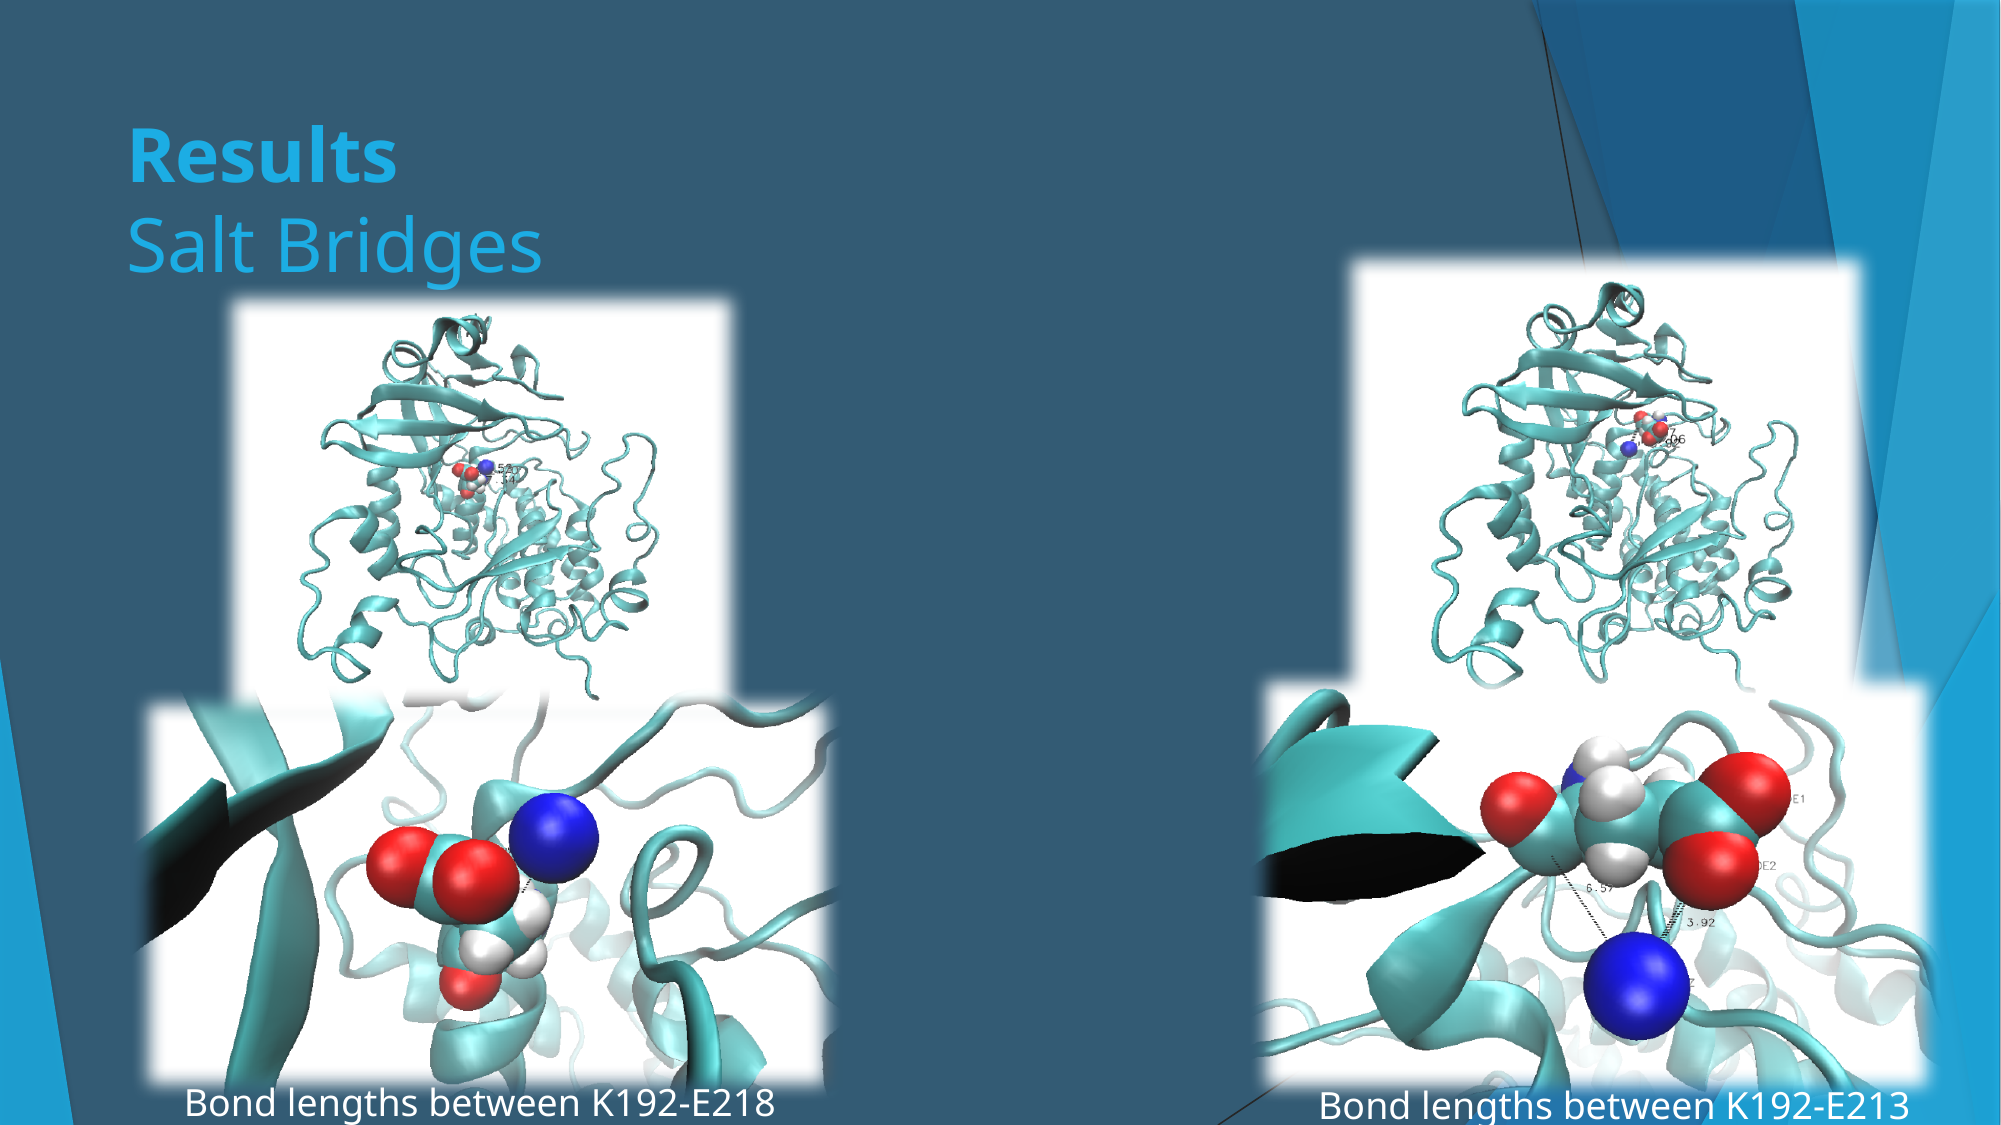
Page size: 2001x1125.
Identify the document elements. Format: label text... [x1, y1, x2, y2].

text_box Bond lengths between K192-E213 [1303, 1109, 1944, 1125]
picture [1248, 241, 1945, 1103]
title Results Salt Bridges [111, 99, 1522, 317]
text_box Bond lengths between K192-E218 [168, 1111, 793, 1125]
picture [129, 280, 844, 1103]
